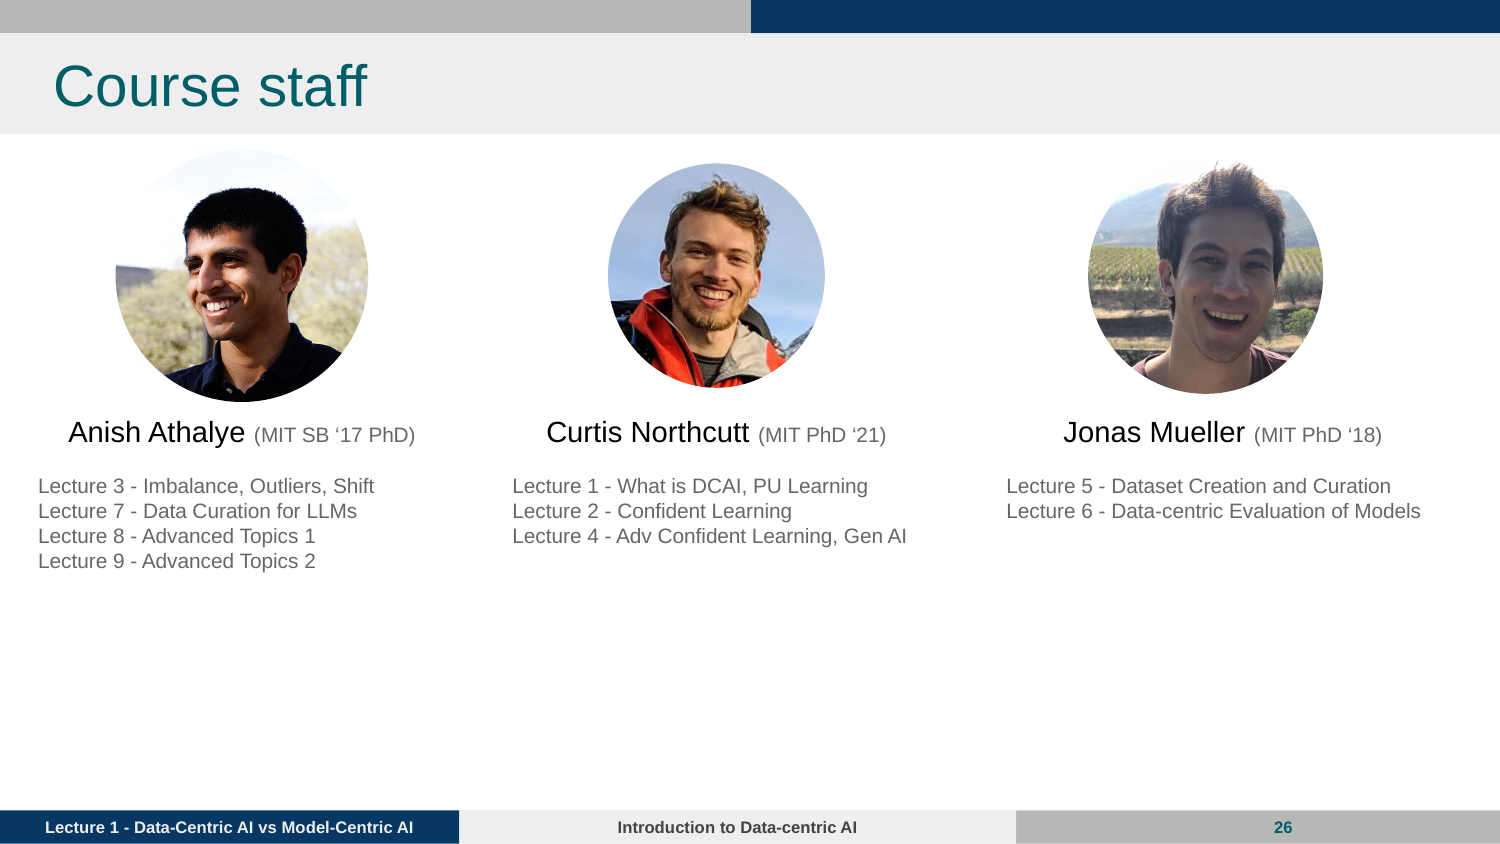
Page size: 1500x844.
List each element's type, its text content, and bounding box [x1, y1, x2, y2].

slide_number ‹#› [1194, 794, 1308, 844]
text_box Curtis Northcutt (MIT PhD ‘21) Lecture 1 - What is DCAI, PU Learning Lecture 2 - Confident Learning Lecture 4 - Adv Confident Learning, Gen AI [497, 398, 936, 563]
text_box Anish Athalye (MIT SB ‘17 PhD) Lecture 3 - Imbalance, Outliers, Shift Lecture 7 - Data Curation for LLMs Lecture 8 - Advanced Topics 1 Lecture 9 - Advanced Topics 2 [23, 398, 461, 588]
picture [607, 163, 826, 389]
text_box Jonas Mueller (MIT PhD ‘18) Lecture 5 - Dataset Creation and Curation Lecture 6 - Data-centric Evaluation of Models [991, 398, 1455, 538]
title Course staff [38, 33, 1437, 134]
picture [115, 148, 369, 403]
picture [1087, 157, 1324, 395]
